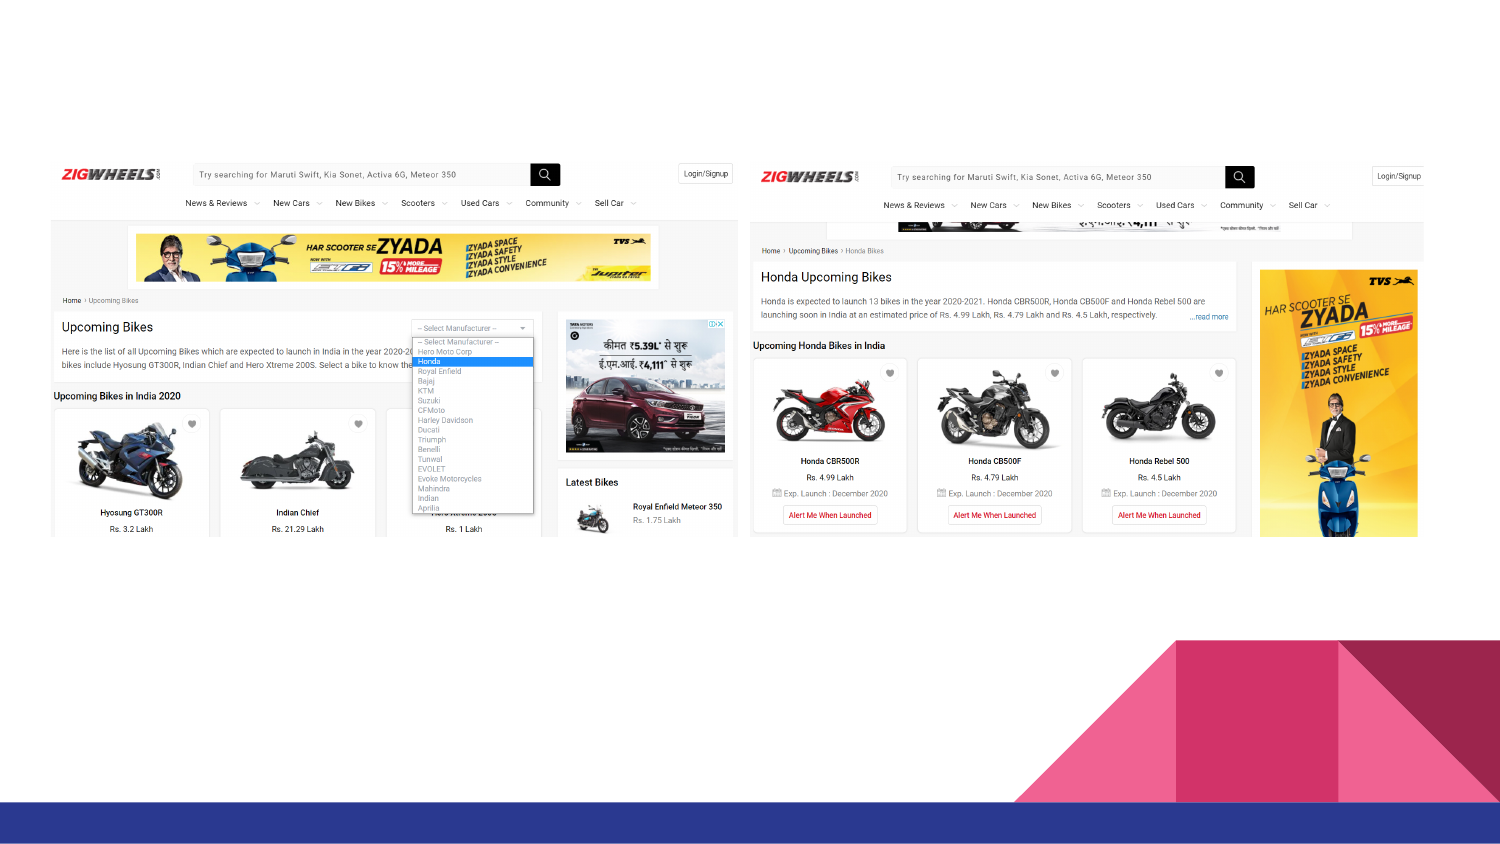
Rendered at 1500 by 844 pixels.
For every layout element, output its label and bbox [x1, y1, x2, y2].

picture [50, 161, 739, 537]
picture [749, 161, 1424, 537]
